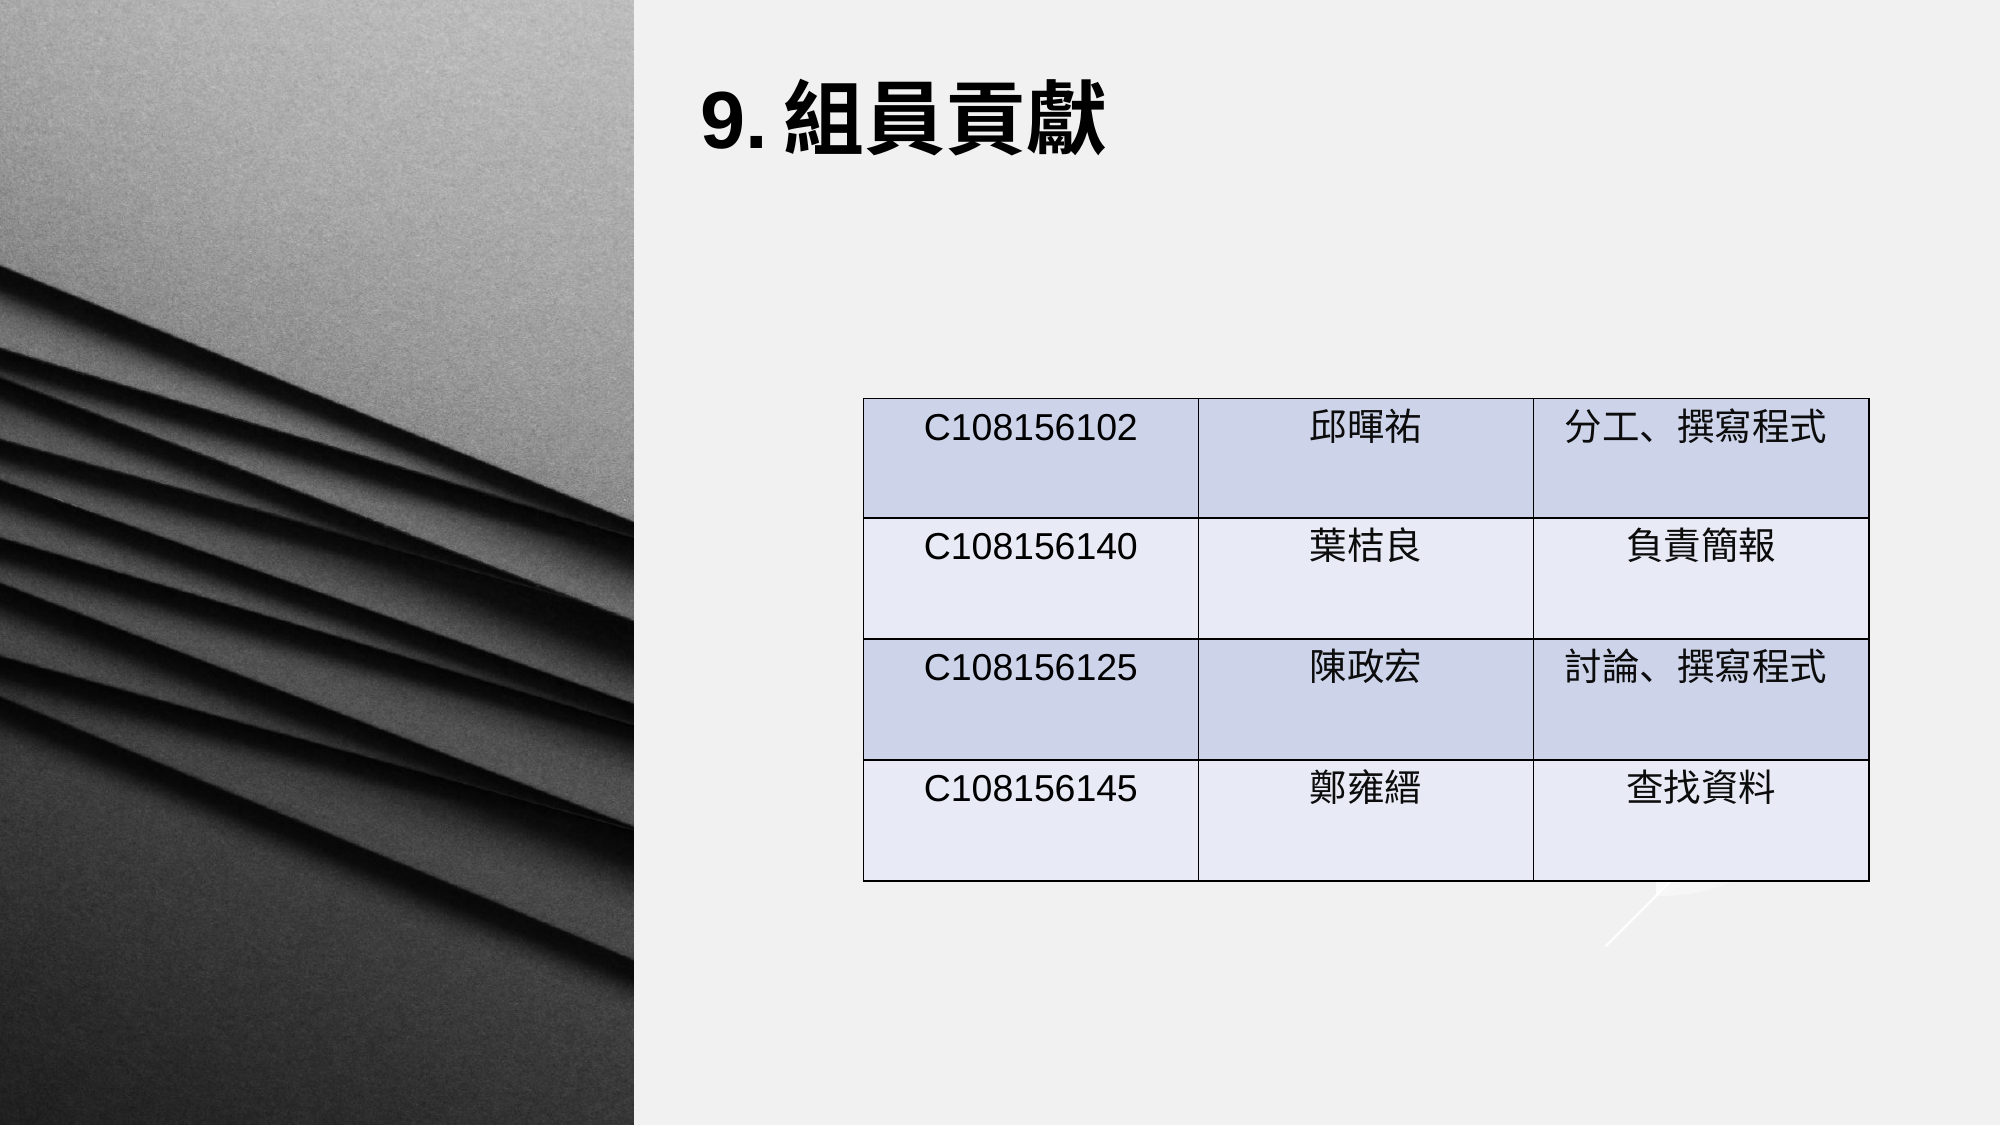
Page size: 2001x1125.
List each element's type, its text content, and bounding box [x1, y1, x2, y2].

table_cell 鄭雍縉 [1199, 761, 1533, 880]
title 9.組員貢獻 [682, 48, 1718, 180]
table_header 邱暉祐 [1199, 399, 1533, 517]
table_cell C108156145 [864, 761, 1198, 880]
table_cell C108156125 [864, 640, 1198, 759]
table_header C108156102 [864, 399, 1198, 517]
table_cell 陳政宏 [1199, 640, 1533, 759]
table_cell C108156140 [864, 519, 1198, 638]
table_cell 負責簡報 [1534, 519, 1868, 638]
table_cell 葉桔良 [1199, 519, 1533, 638]
picture [0, 0, 635, 1125]
table_cell 討論、撰寫程式 [1534, 640, 1868, 759]
table_cell 查找資料 [1534, 761, 1868, 880]
table_header 分工、撰寫程式 [1534, 399, 1868, 517]
